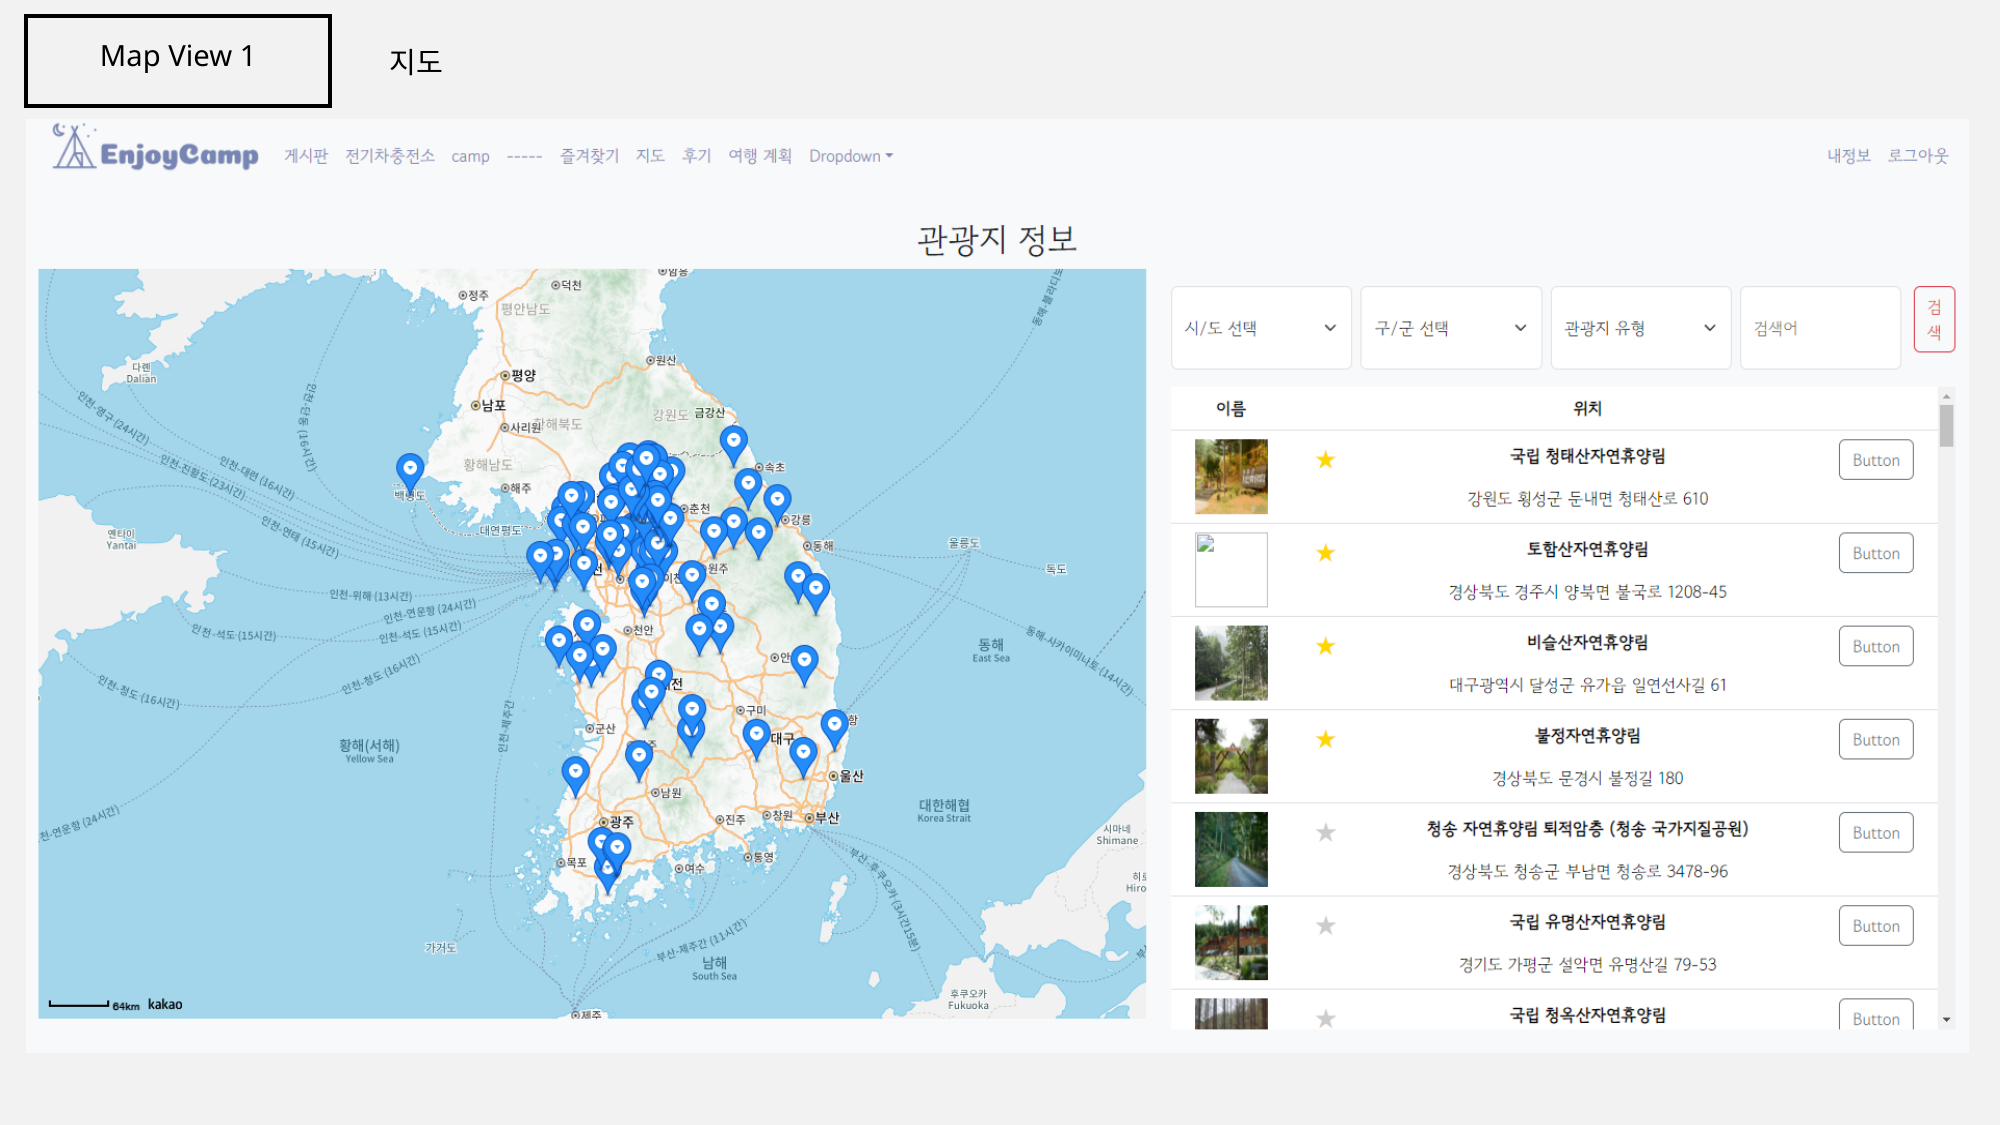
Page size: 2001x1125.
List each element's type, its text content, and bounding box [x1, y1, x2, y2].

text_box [26, 16, 330, 107]
text_box 지도 [375, 36, 1306, 87]
picture [26, 119, 1969, 1053]
